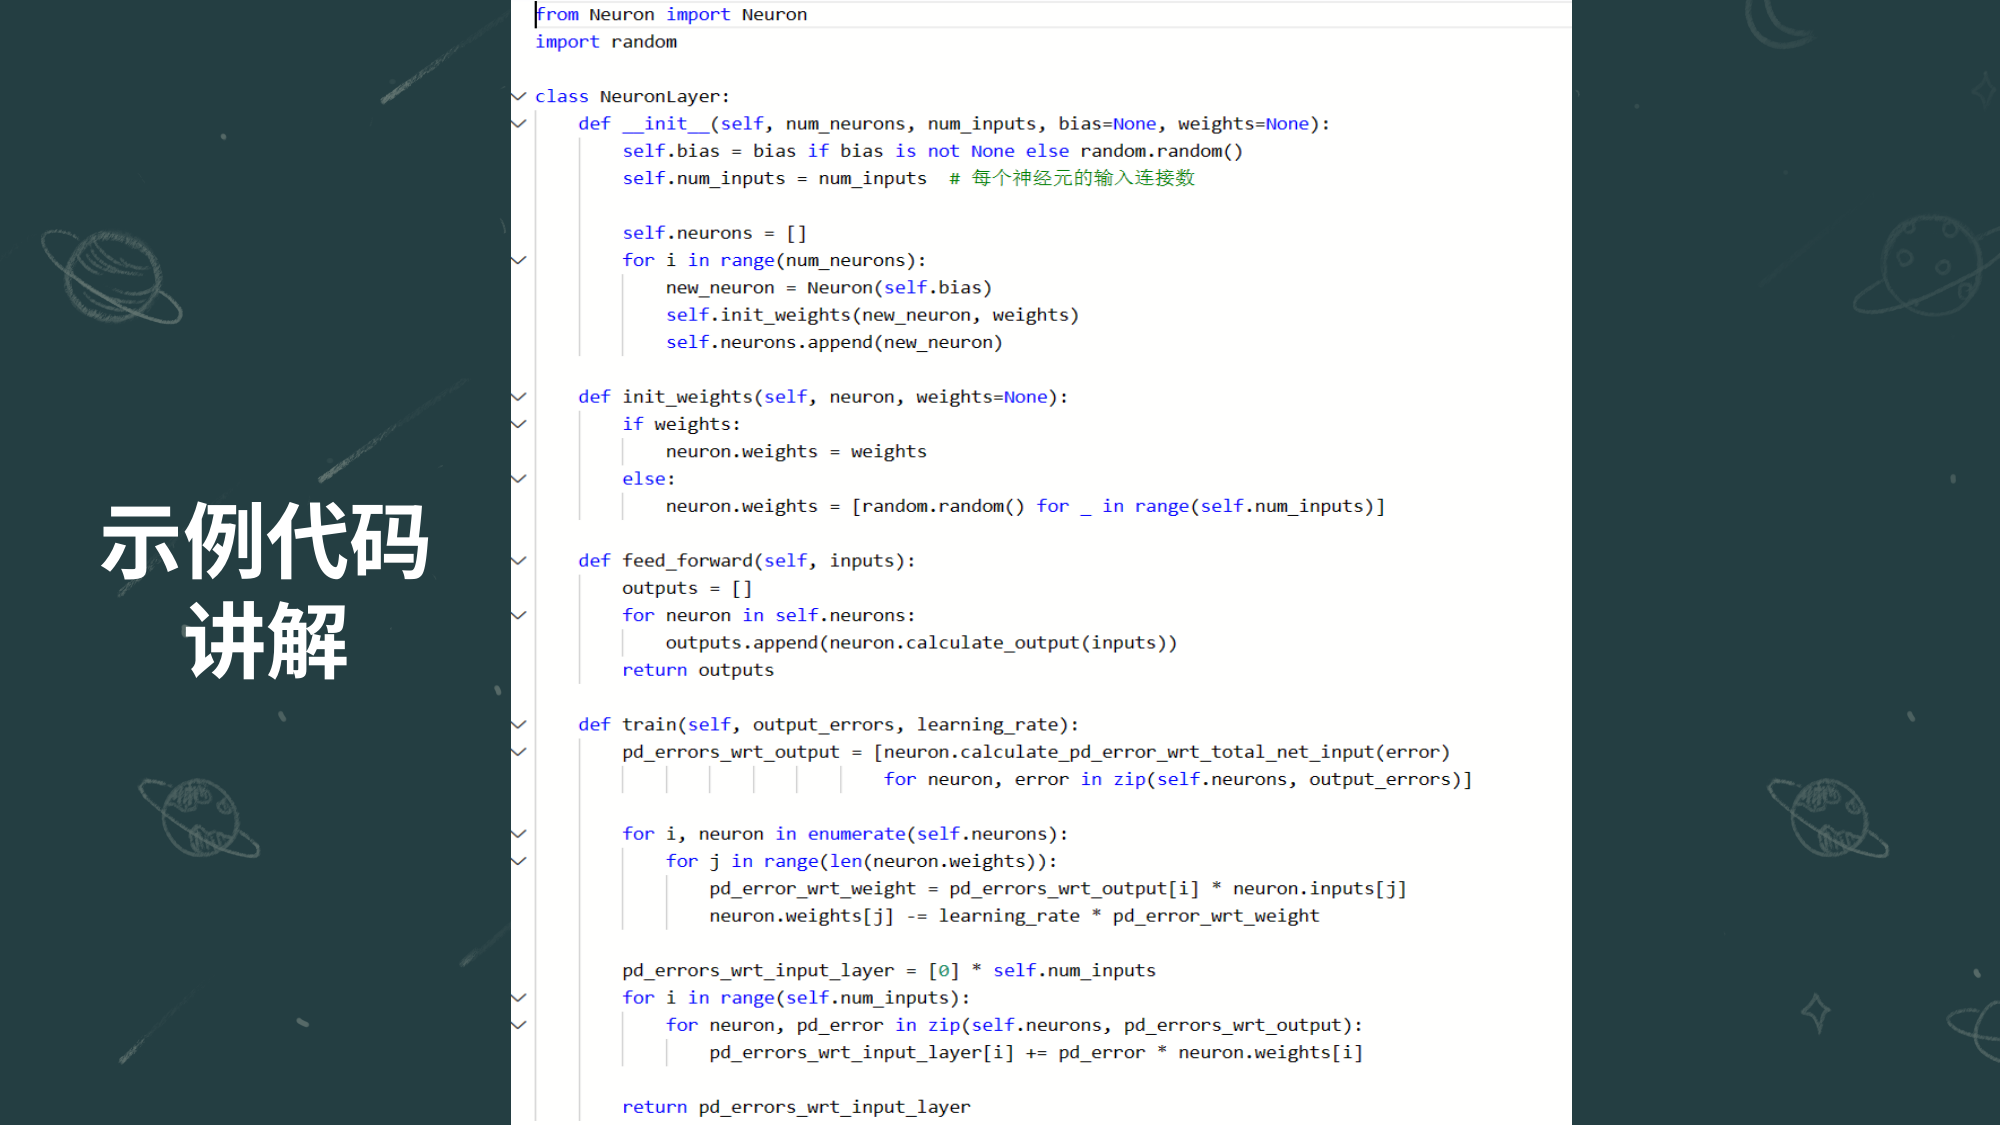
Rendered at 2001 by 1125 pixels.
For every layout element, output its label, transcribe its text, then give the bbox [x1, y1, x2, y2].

title 示例代码讲解 [77, 347, 456, 831]
picture [0, 0, 2000, 1125]
